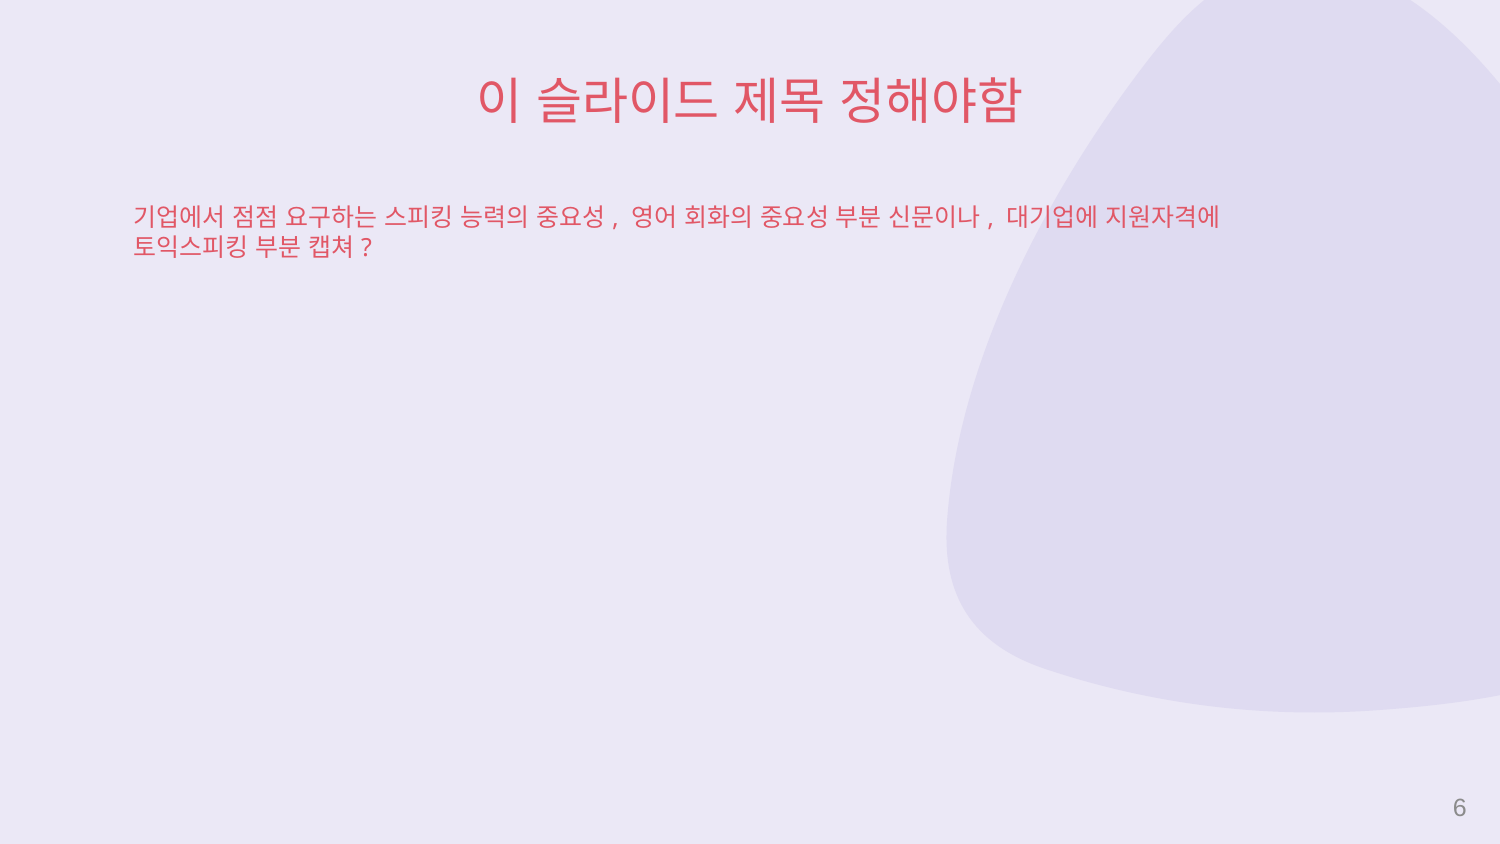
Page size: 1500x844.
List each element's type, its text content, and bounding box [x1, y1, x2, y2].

title 이 슬라이드 제목 정해야함 [51, 54, 1449, 149]
slide_number 6 [1144, 783, 1482, 829]
list 기업에서 점점 요구하는 스피킹 능력의 중요성, 영어 회화의 중요성 부분 신문이나, 대기업에 지원자격에 토익스피킹 부분 캡쳐? [119, 186, 1291, 713]
